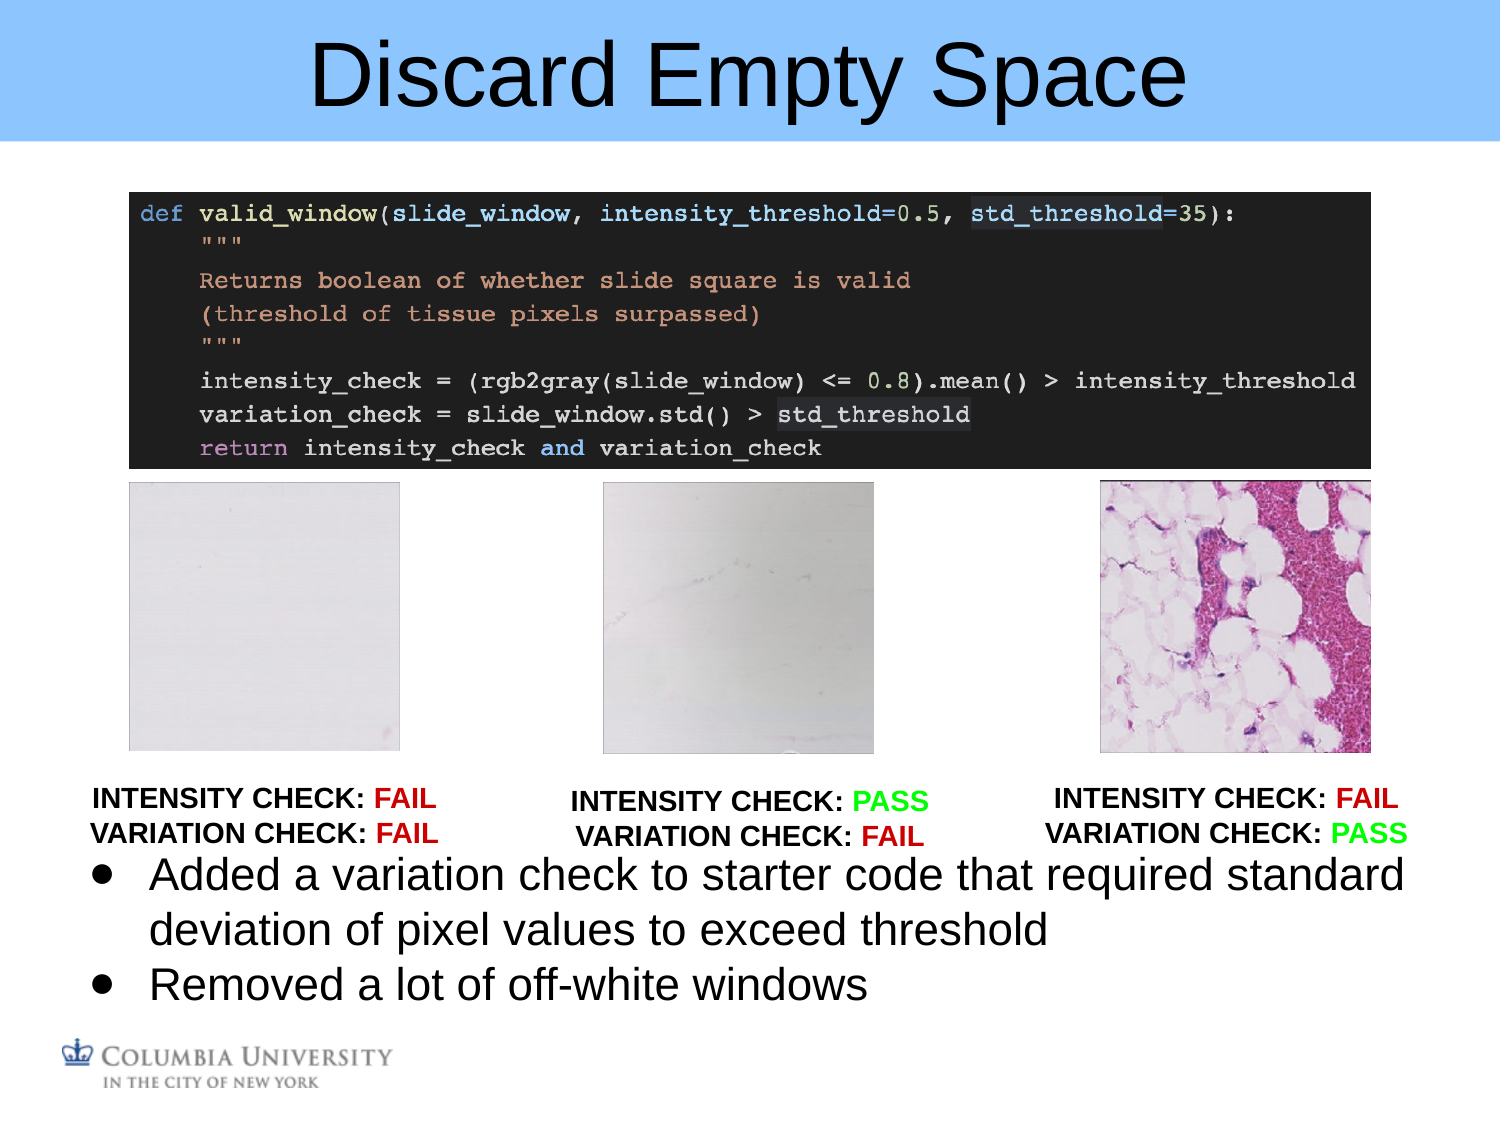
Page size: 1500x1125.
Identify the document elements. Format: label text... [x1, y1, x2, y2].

picture [129, 482, 400, 751]
picture [129, 191, 1371, 469]
list Added a variation check to starter code that required standard deviation of pixel values to exceed threshold Removed a lot of off-white windows [58, 829, 1442, 1040]
picture [1100, 480, 1371, 753]
title Discard Empty Space [0, 0, 1500, 150]
picture [603, 482, 874, 754]
text_box INTENSITY CHECK: FAIL VARIATION CHECK: PASS [1024, 764, 1429, 875]
picture [62, 1040, 393, 1088]
text_box INTENSITY CHECK: FAIL VARIATION CHECK: FAIL [62, 764, 467, 875]
text_box INTENSITY CHECK: PASS VARIATION CHECK: FAIL [548, 766, 952, 878]
